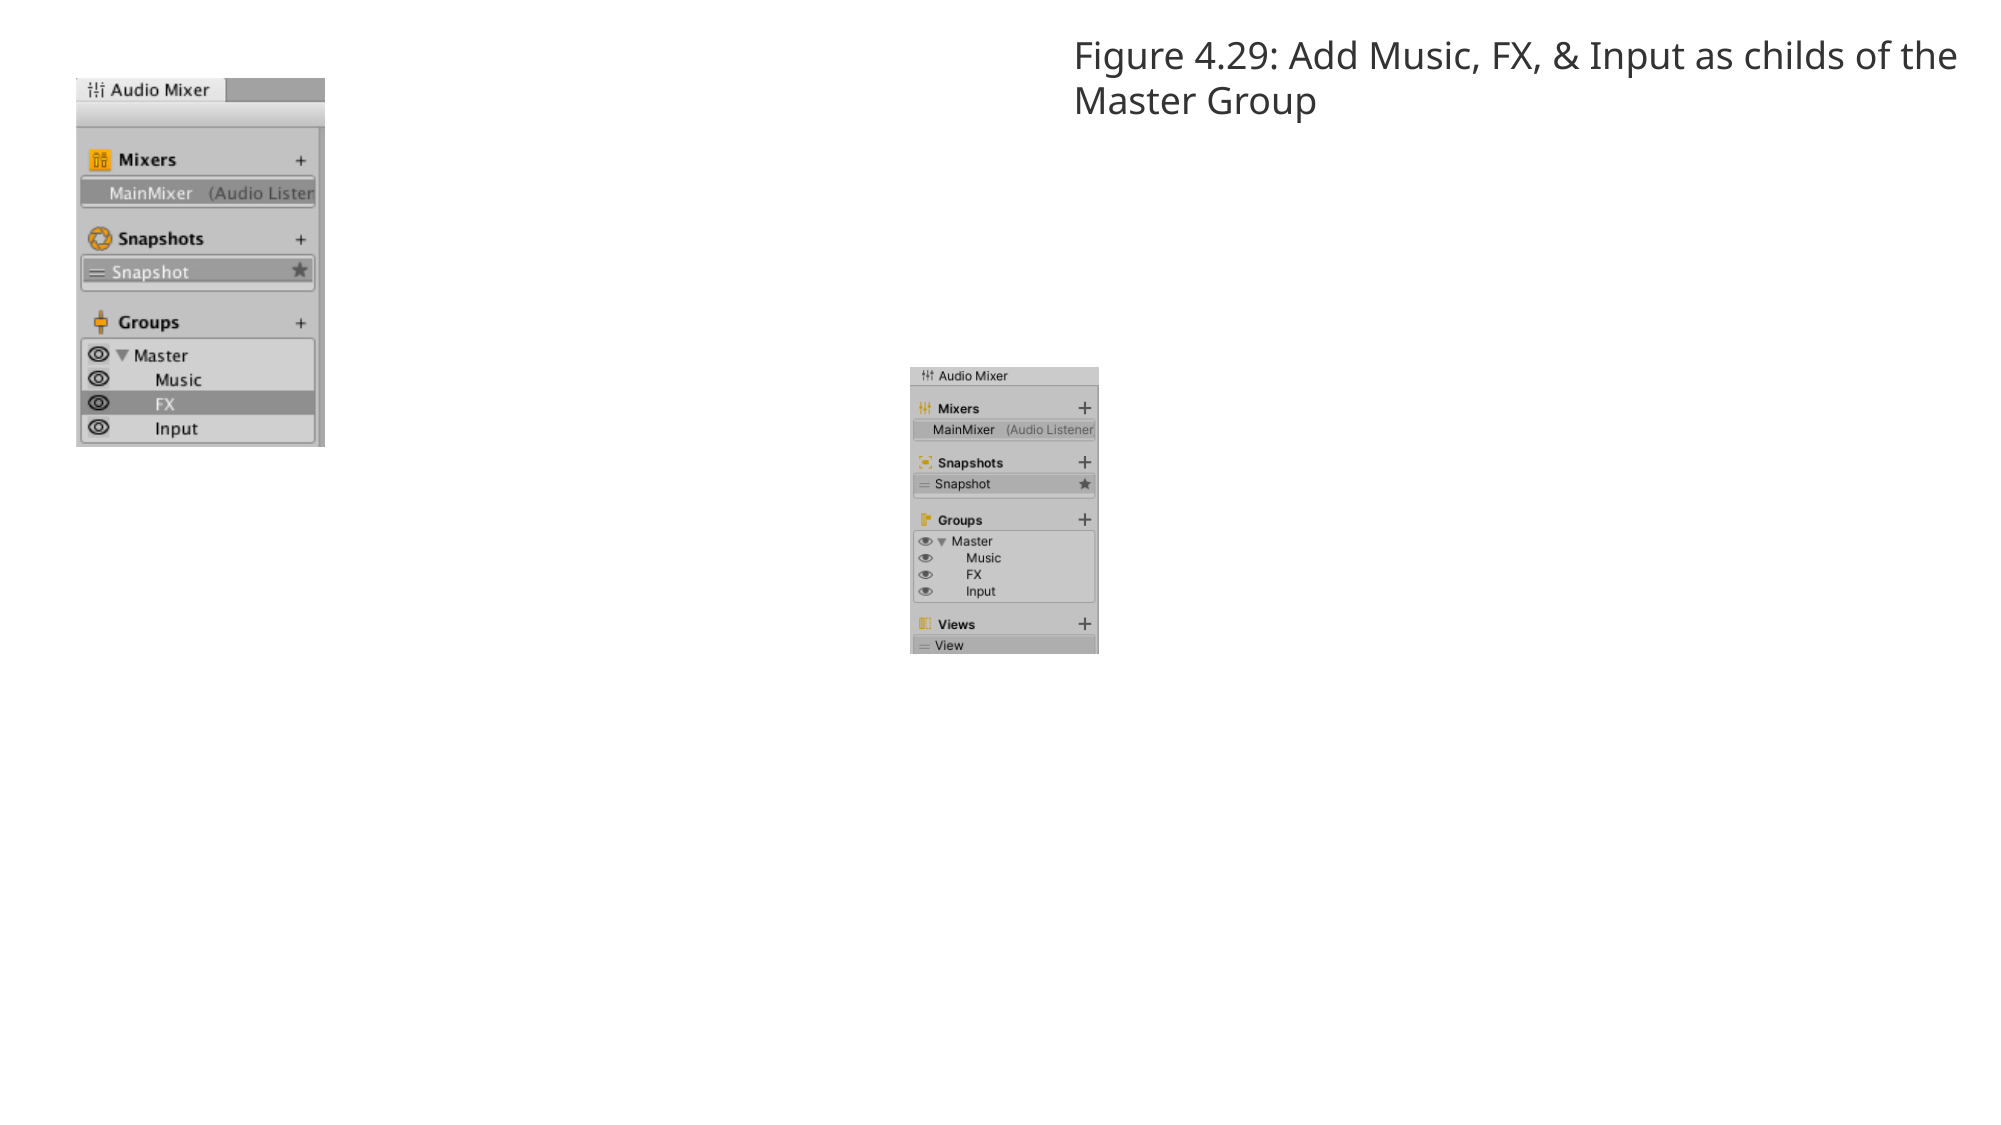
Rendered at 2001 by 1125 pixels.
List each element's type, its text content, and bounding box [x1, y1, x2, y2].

text_box Figure 4.29: Add Music, FX, & Input as childs of the Master Group [1058, 25, 2000, 130]
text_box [910, 367, 1099, 654]
picture [76, 77, 325, 447]
